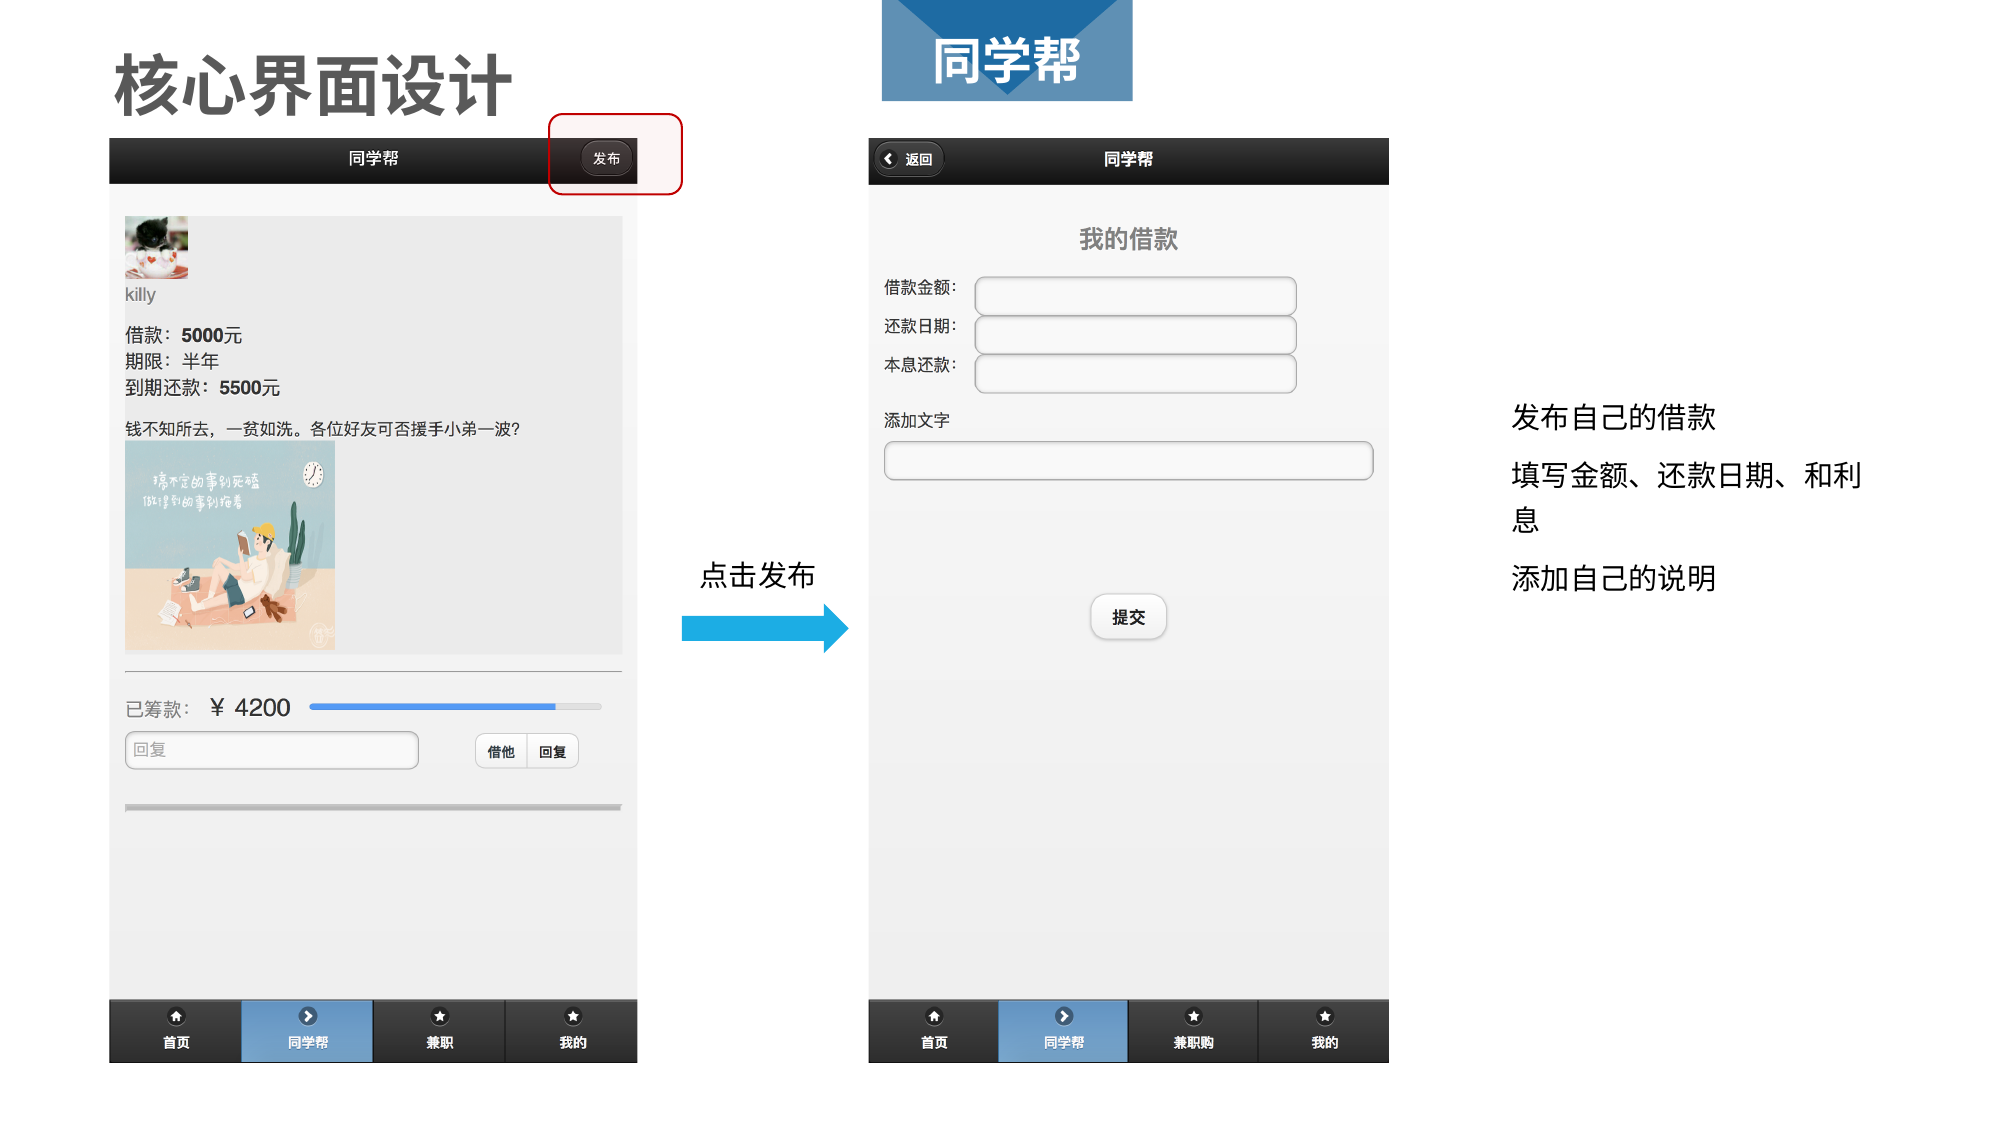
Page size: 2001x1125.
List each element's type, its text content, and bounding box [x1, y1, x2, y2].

text_box 发布自己的借款 填写金额、还款日期、和利息 添加自己的说明 [1496, 381, 1879, 603]
text_box [548, 113, 683, 196]
text_box 点击发布 [684, 539, 846, 600]
text_box 核心界面设计 [67, 45, 562, 114]
picture [868, 138, 1389, 1063]
text_box 同学帮 [881, 0, 1134, 102]
text_box [680, 600, 851, 656]
picture [109, 138, 638, 1063]
